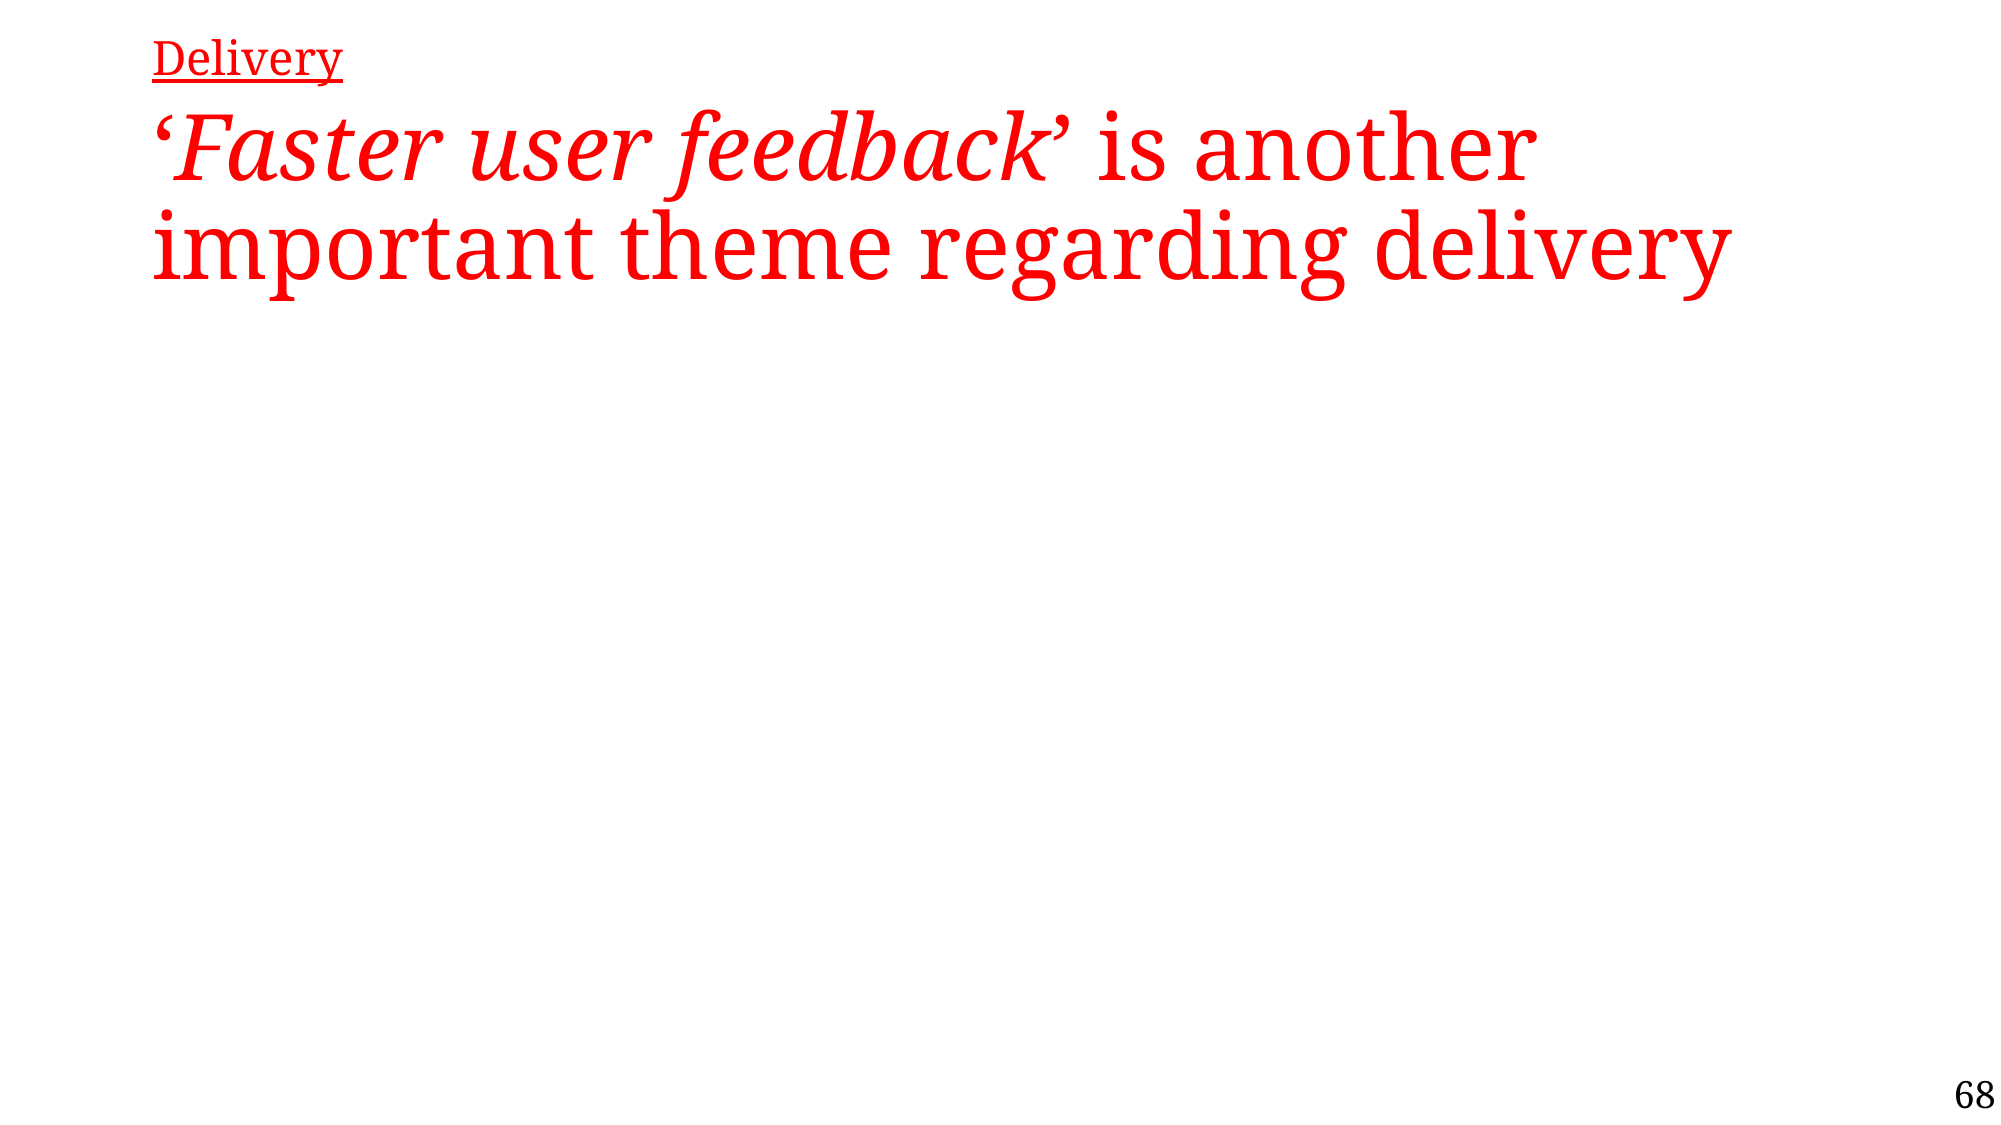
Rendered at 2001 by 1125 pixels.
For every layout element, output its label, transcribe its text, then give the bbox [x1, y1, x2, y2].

text_box 68 [1939, 1063, 2000, 1124]
list Delivery [137, 27, 1863, 94]
title ‘Faster user feedback’ is another important theme regarding delivery [137, 94, 1863, 329]
